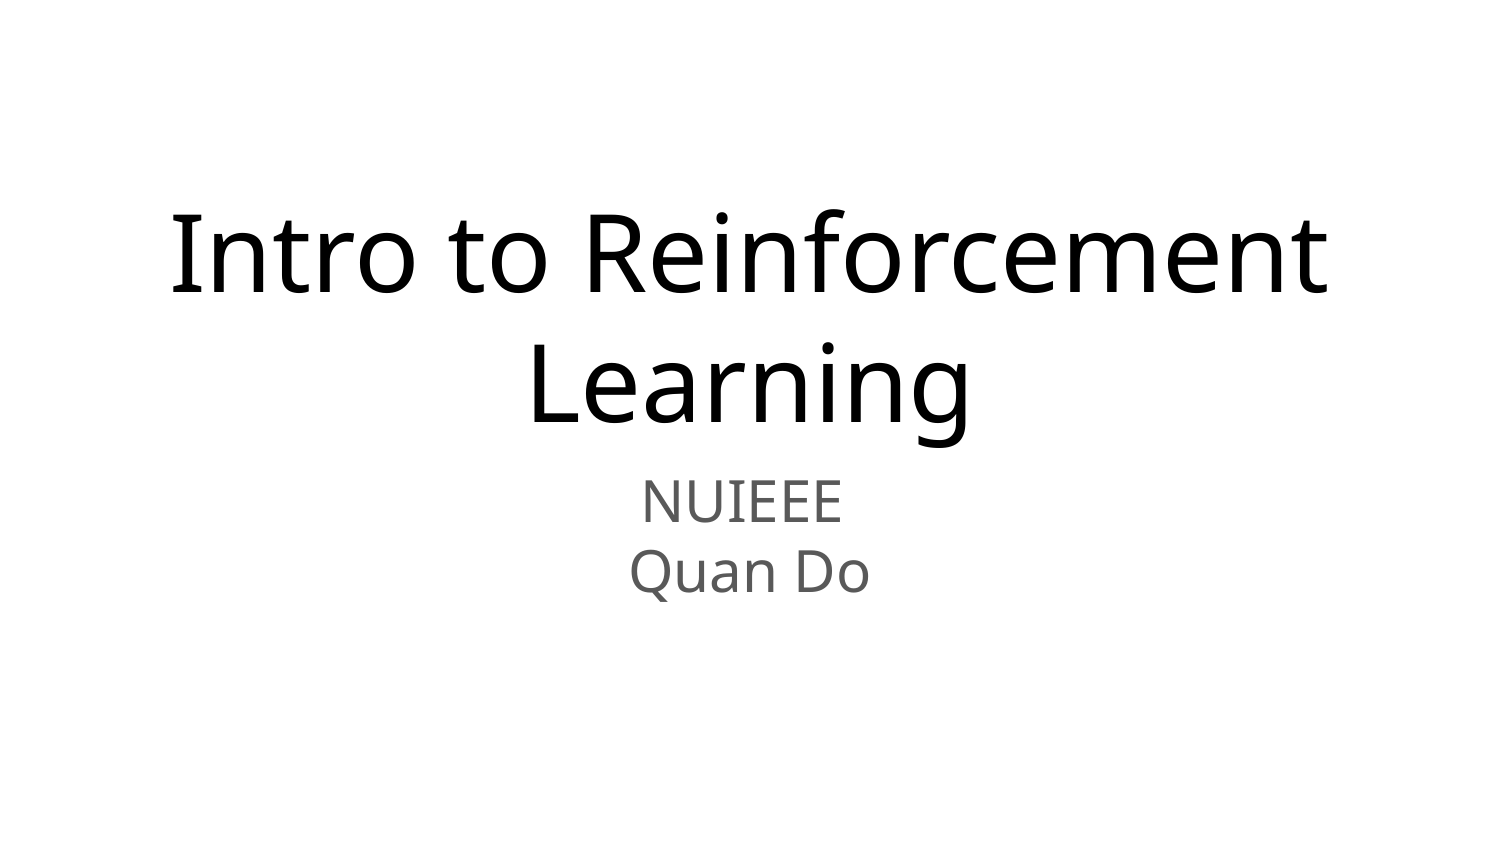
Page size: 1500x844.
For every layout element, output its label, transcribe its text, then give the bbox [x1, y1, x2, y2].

subtitle NUIEEE Quan Do [51, 449, 1449, 580]
title Intro to Reinforcement Learning [51, 122, 1449, 449]
